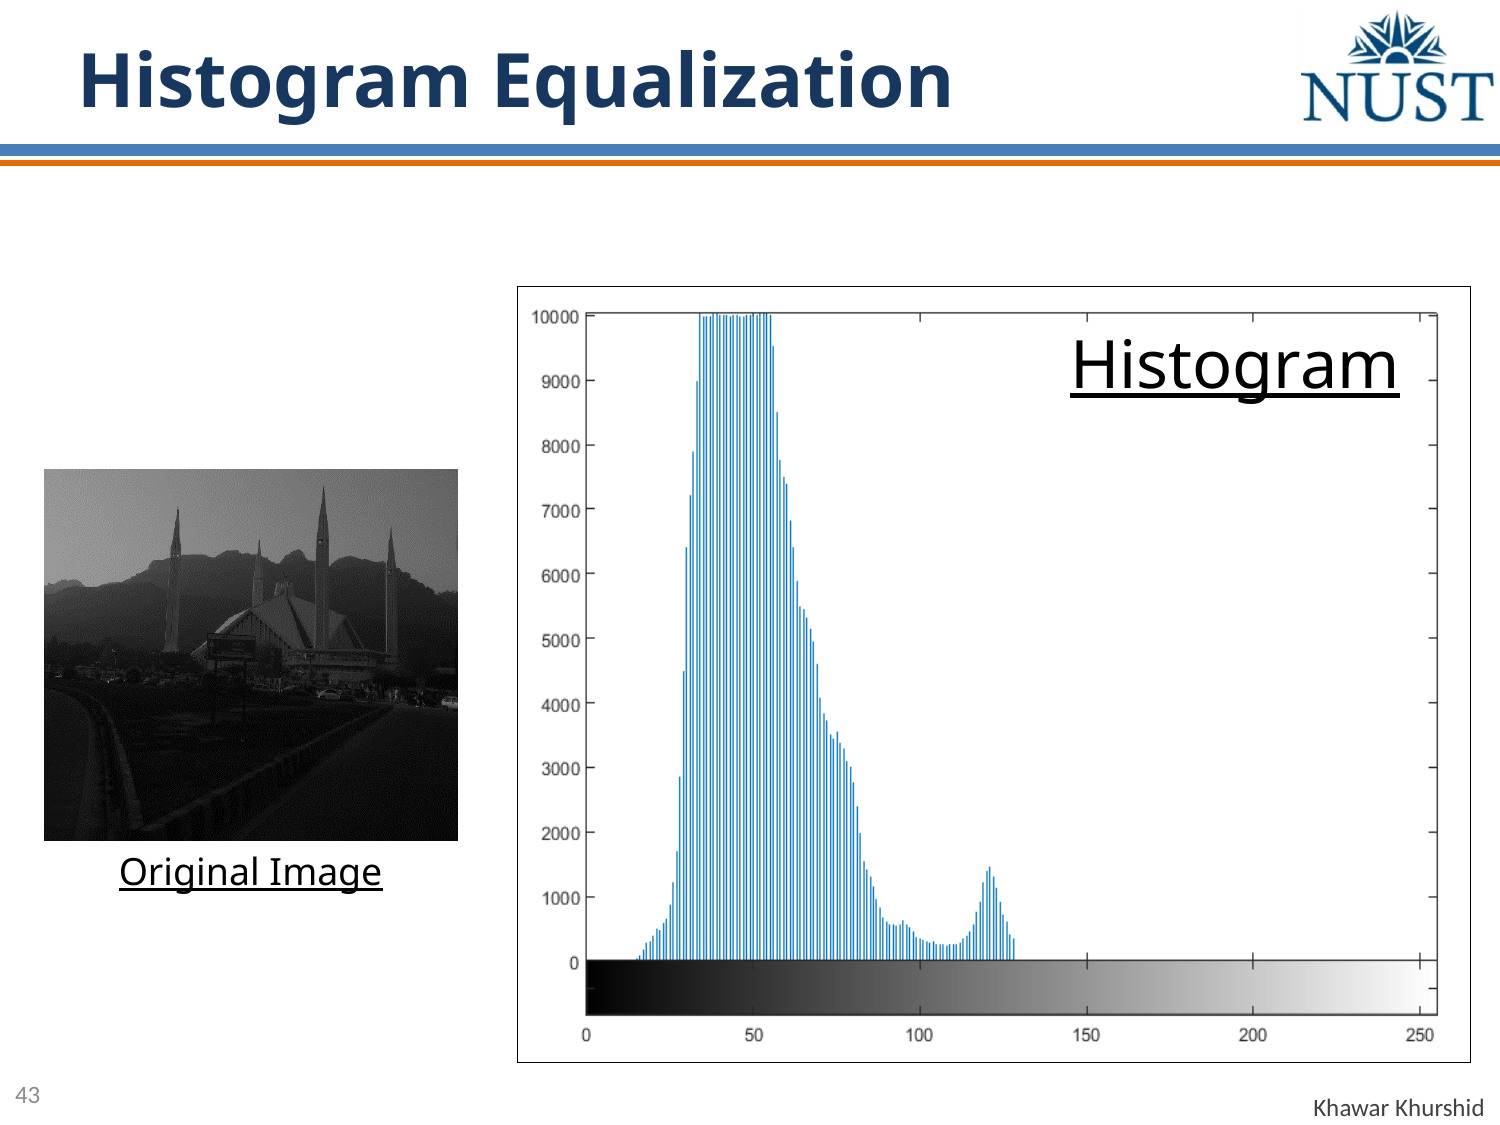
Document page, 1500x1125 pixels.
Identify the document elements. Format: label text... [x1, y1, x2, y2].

picture [1299, 9, 1494, 123]
text_box Original Image [103, 849, 398, 901]
picture [43, 468, 458, 841]
text_box Histogram Equalization [62, 24, 1275, 138]
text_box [516, 286, 1471, 1064]
footer Khawar Khurshid [1224, 1087, 1500, 1125]
slide_number 43 [0, 1063, 350, 1124]
